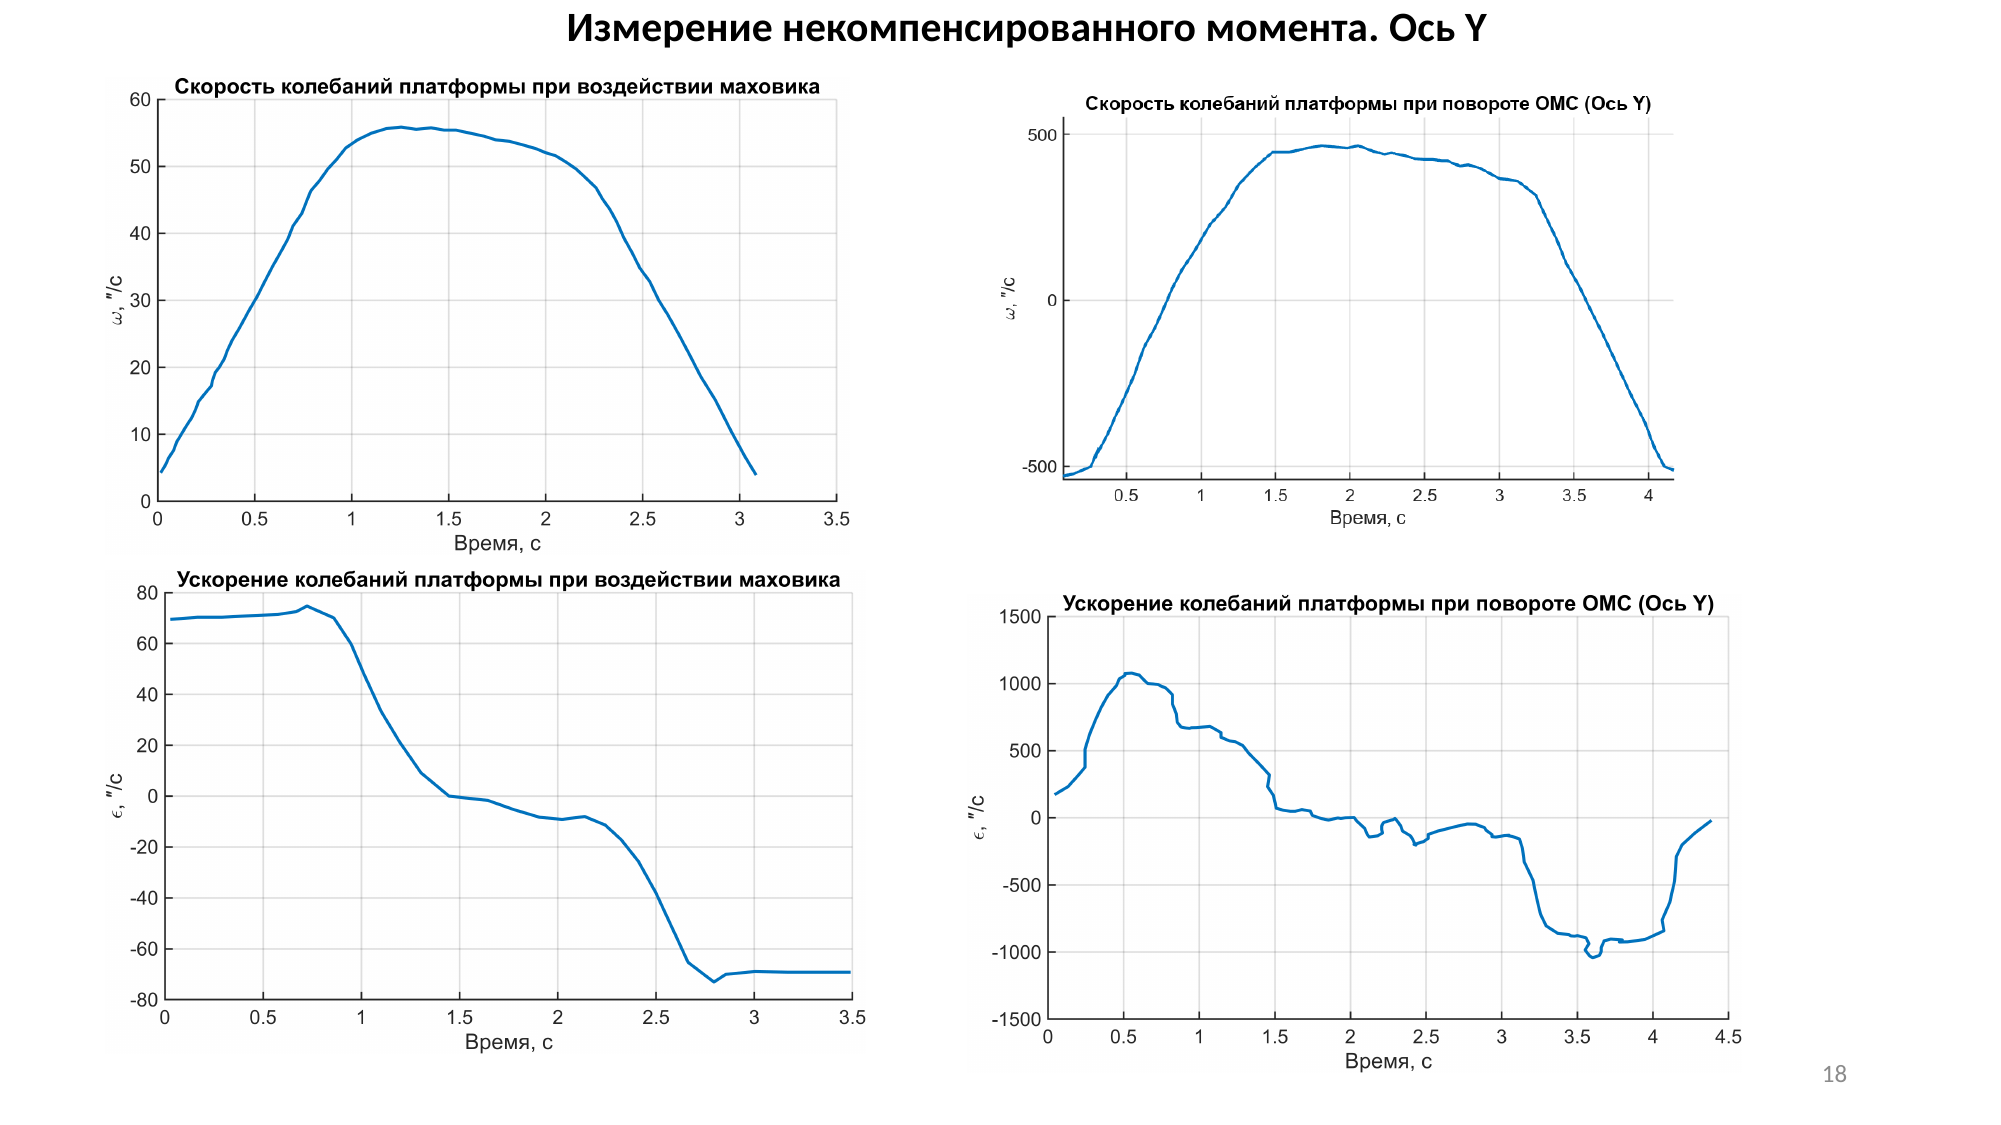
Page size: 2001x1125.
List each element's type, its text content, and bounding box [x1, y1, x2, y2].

text_box Измерение некомпенсированного момента. Ось Y [551, 0, 1502, 147]
picture [967, 594, 1742, 1073]
picture [105, 570, 866, 1054]
slide_number 18 [1412, 1042, 1863, 1103]
picture [960, 84, 1748, 528]
picture [105, 77, 850, 555]
